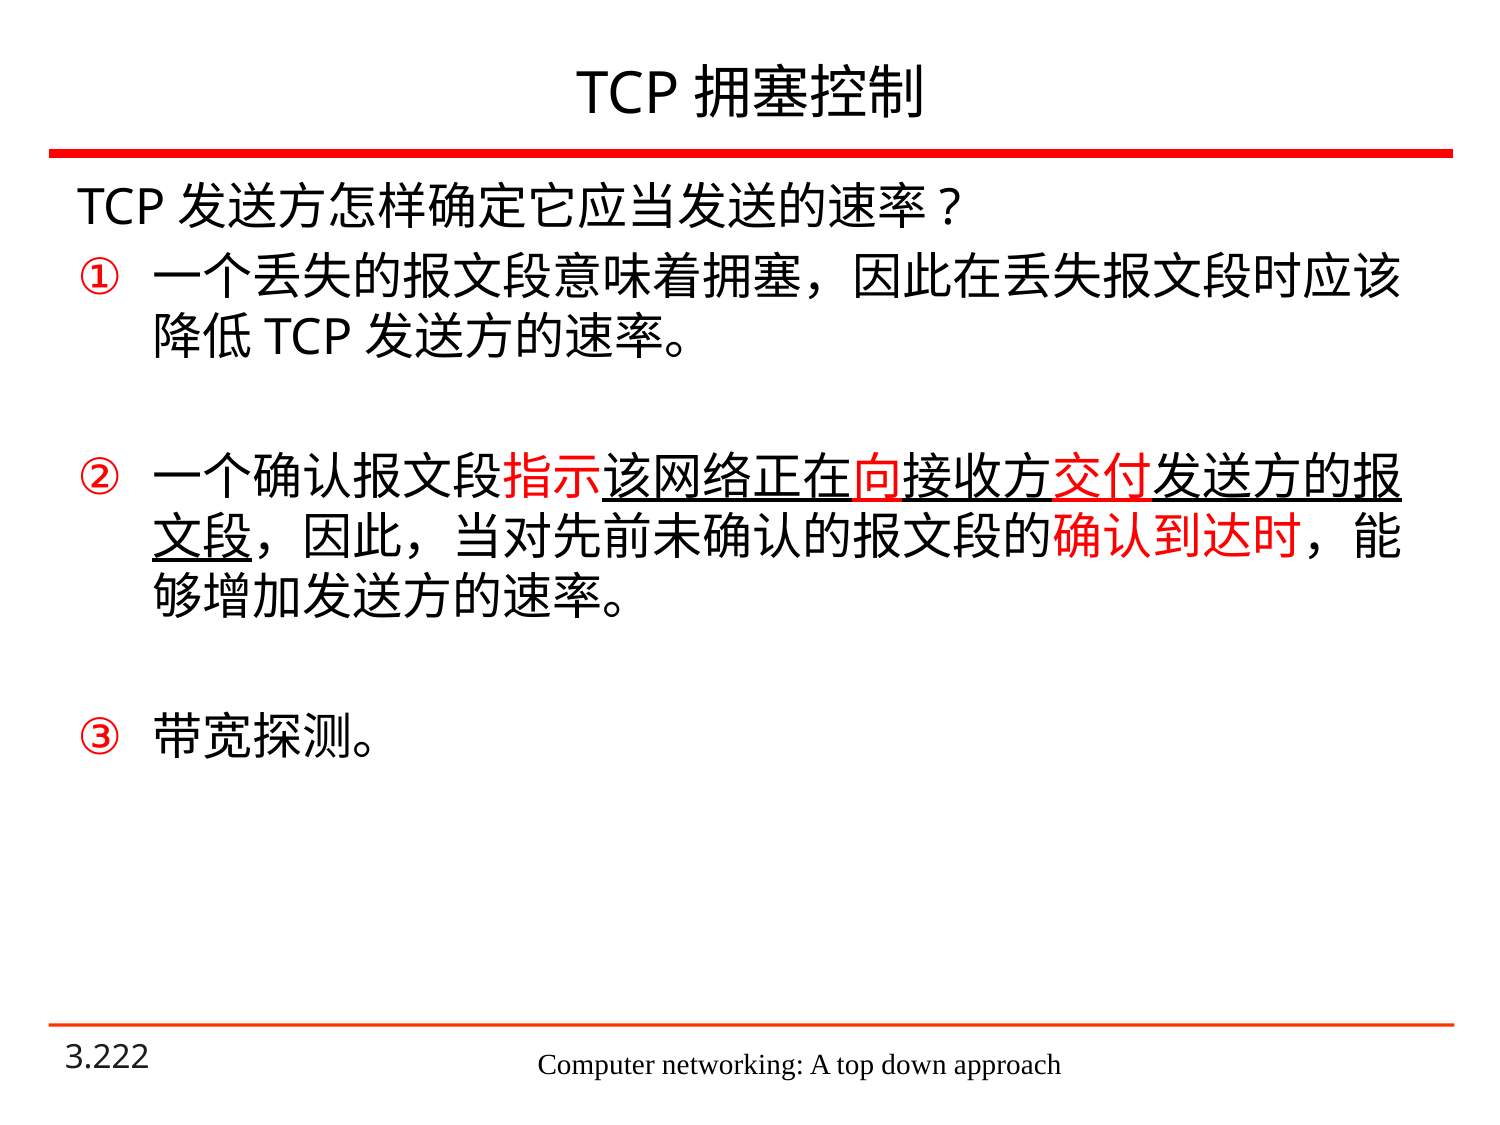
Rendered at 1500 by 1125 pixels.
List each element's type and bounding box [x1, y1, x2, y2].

title [59, 37, 1443, 143]
list [61, 166, 1449, 1014]
footer [512, 1037, 1088, 1089]
